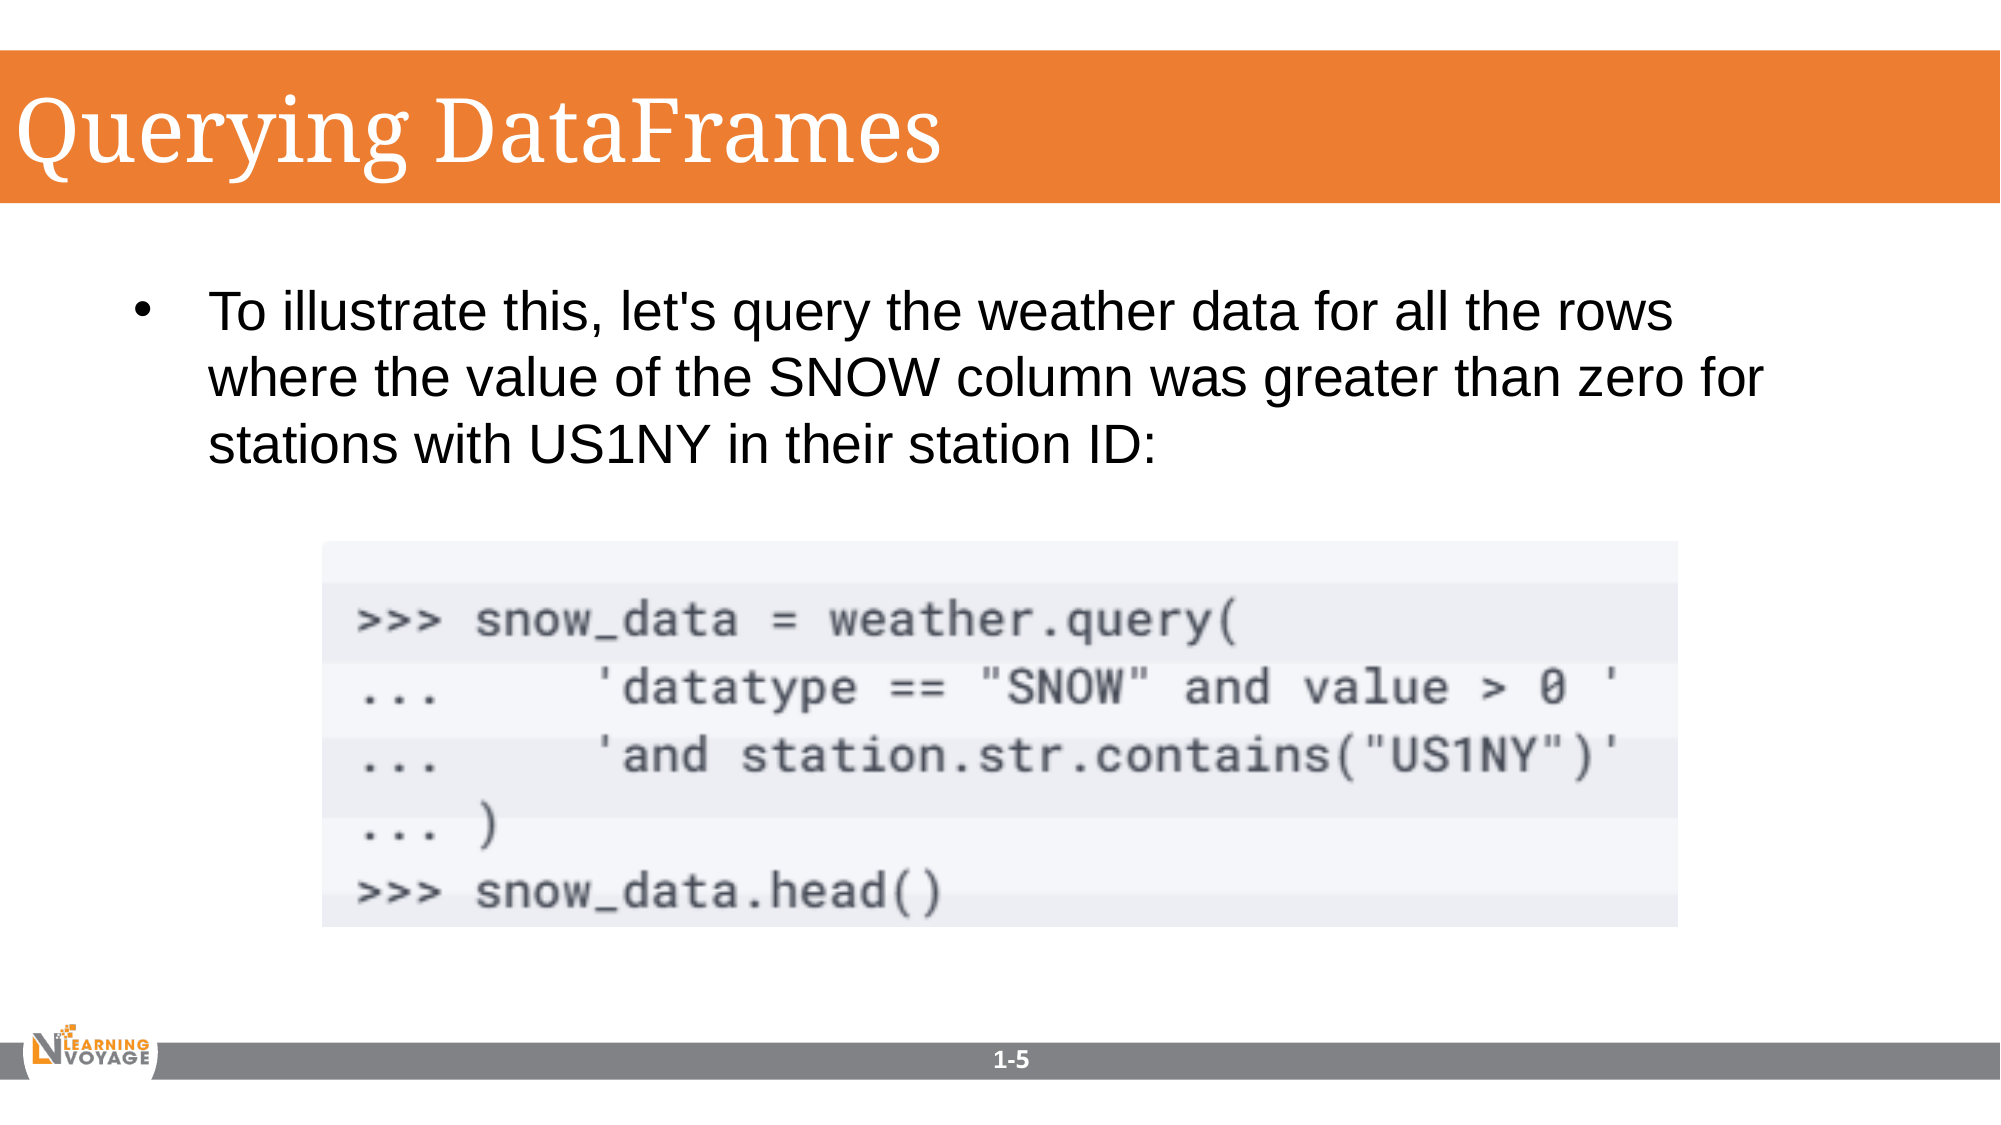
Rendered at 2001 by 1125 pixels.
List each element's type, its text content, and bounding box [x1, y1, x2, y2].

picture [0, 942, 192, 1125]
text_box Querying DataFrames [0, 49, 2000, 204]
slide_number 1-5 [923, 1026, 1045, 1095]
picture [322, 541, 1678, 927]
text_box To illustrate this, let's query the weather data for all the rows where the value of the SNOW column was greater than zero for stations with US1NY in their station ID: [133, 272, 1795, 475]
